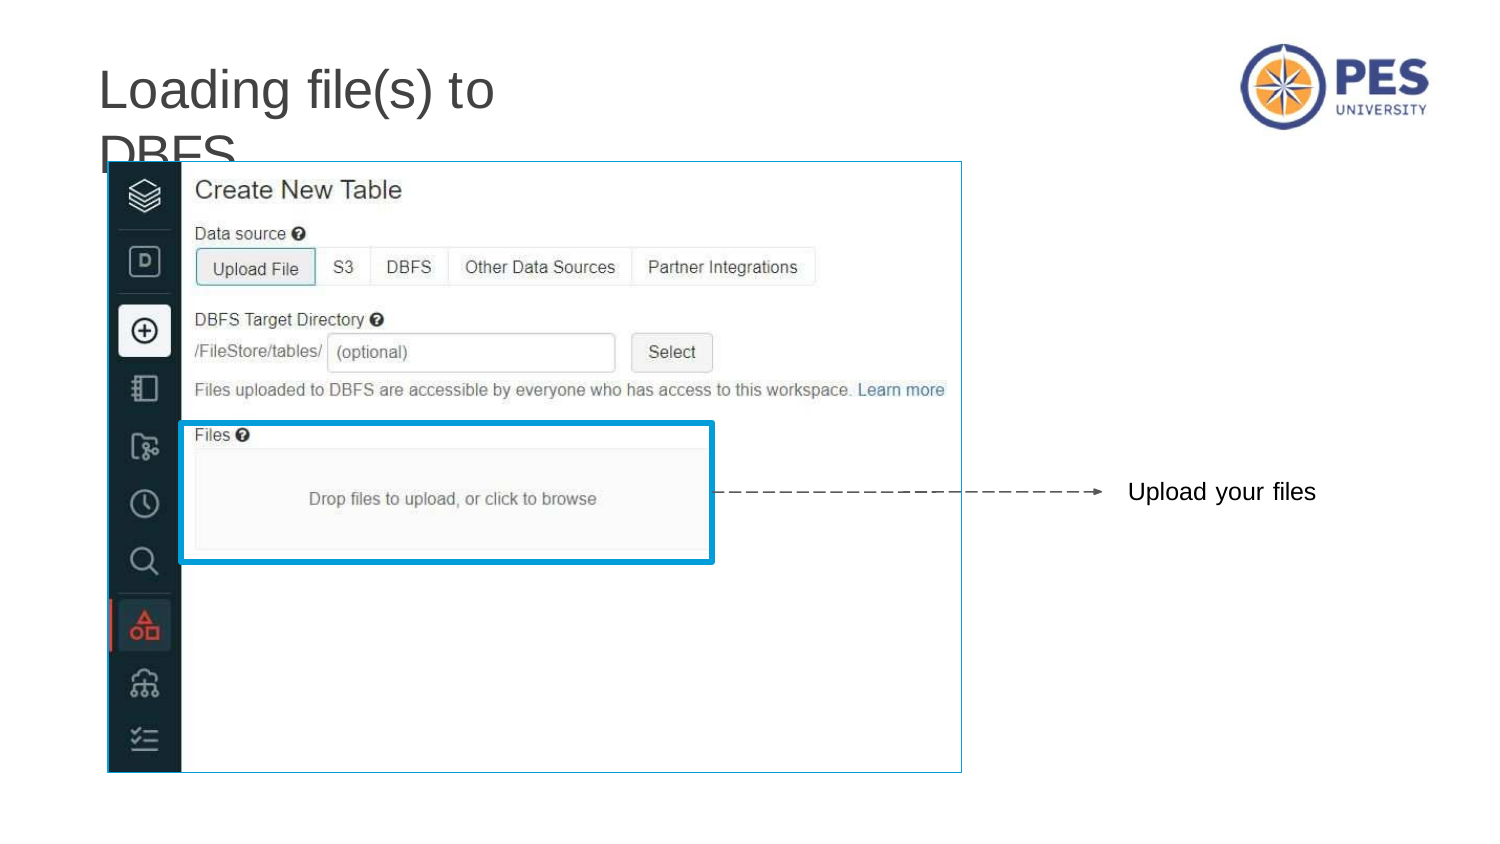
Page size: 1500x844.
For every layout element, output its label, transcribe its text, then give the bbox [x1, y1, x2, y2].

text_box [106, 160, 1103, 774]
picture [1233, 36, 1438, 136]
text_box Upload your files [1125, 473, 1319, 506]
title Loading file(s) to DBFS [96, 51, 651, 195]
